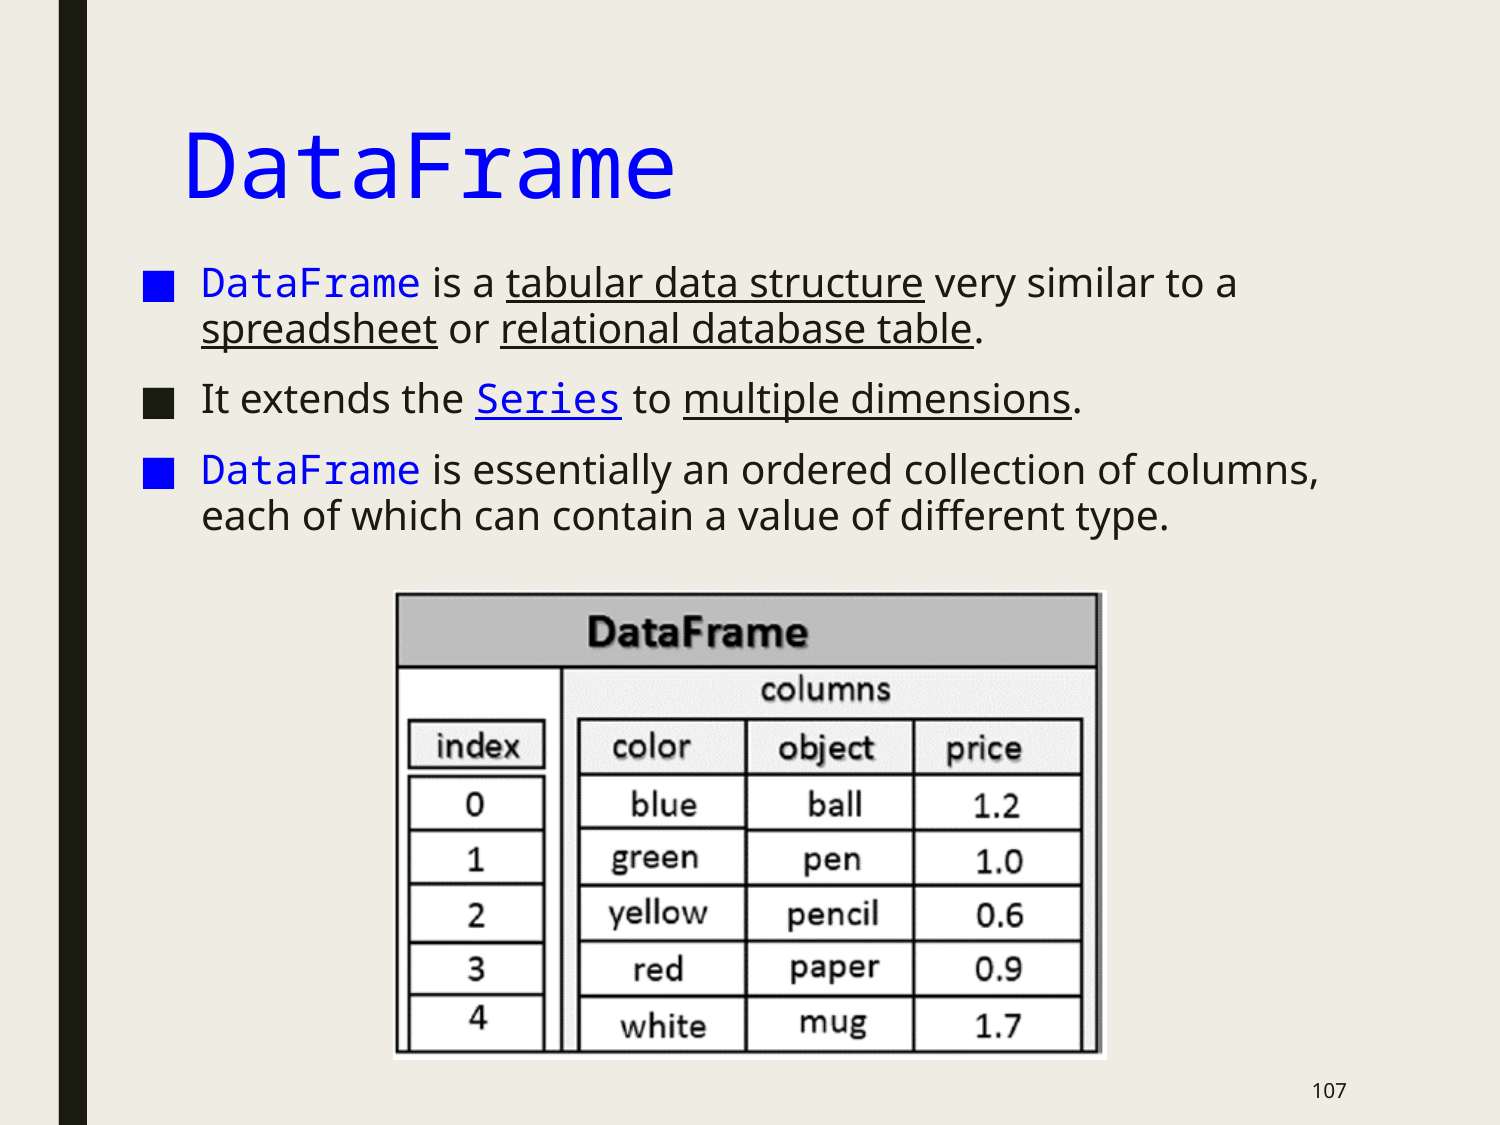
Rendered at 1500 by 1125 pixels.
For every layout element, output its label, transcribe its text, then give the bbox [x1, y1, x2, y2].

list DataFrame is a tabular data structure very similar to a spreadsheet or relational database table. It extends the Series to multiple dimensions. DataFrame is essentially an ordered collection of columns, each of which can contain a value of different type. [124, 252, 1362, 563]
slide_number 106 [1165, 1058, 1362, 1125]
title DataFrame [168, 112, 1351, 252]
picture [392, 589, 1108, 1060]
